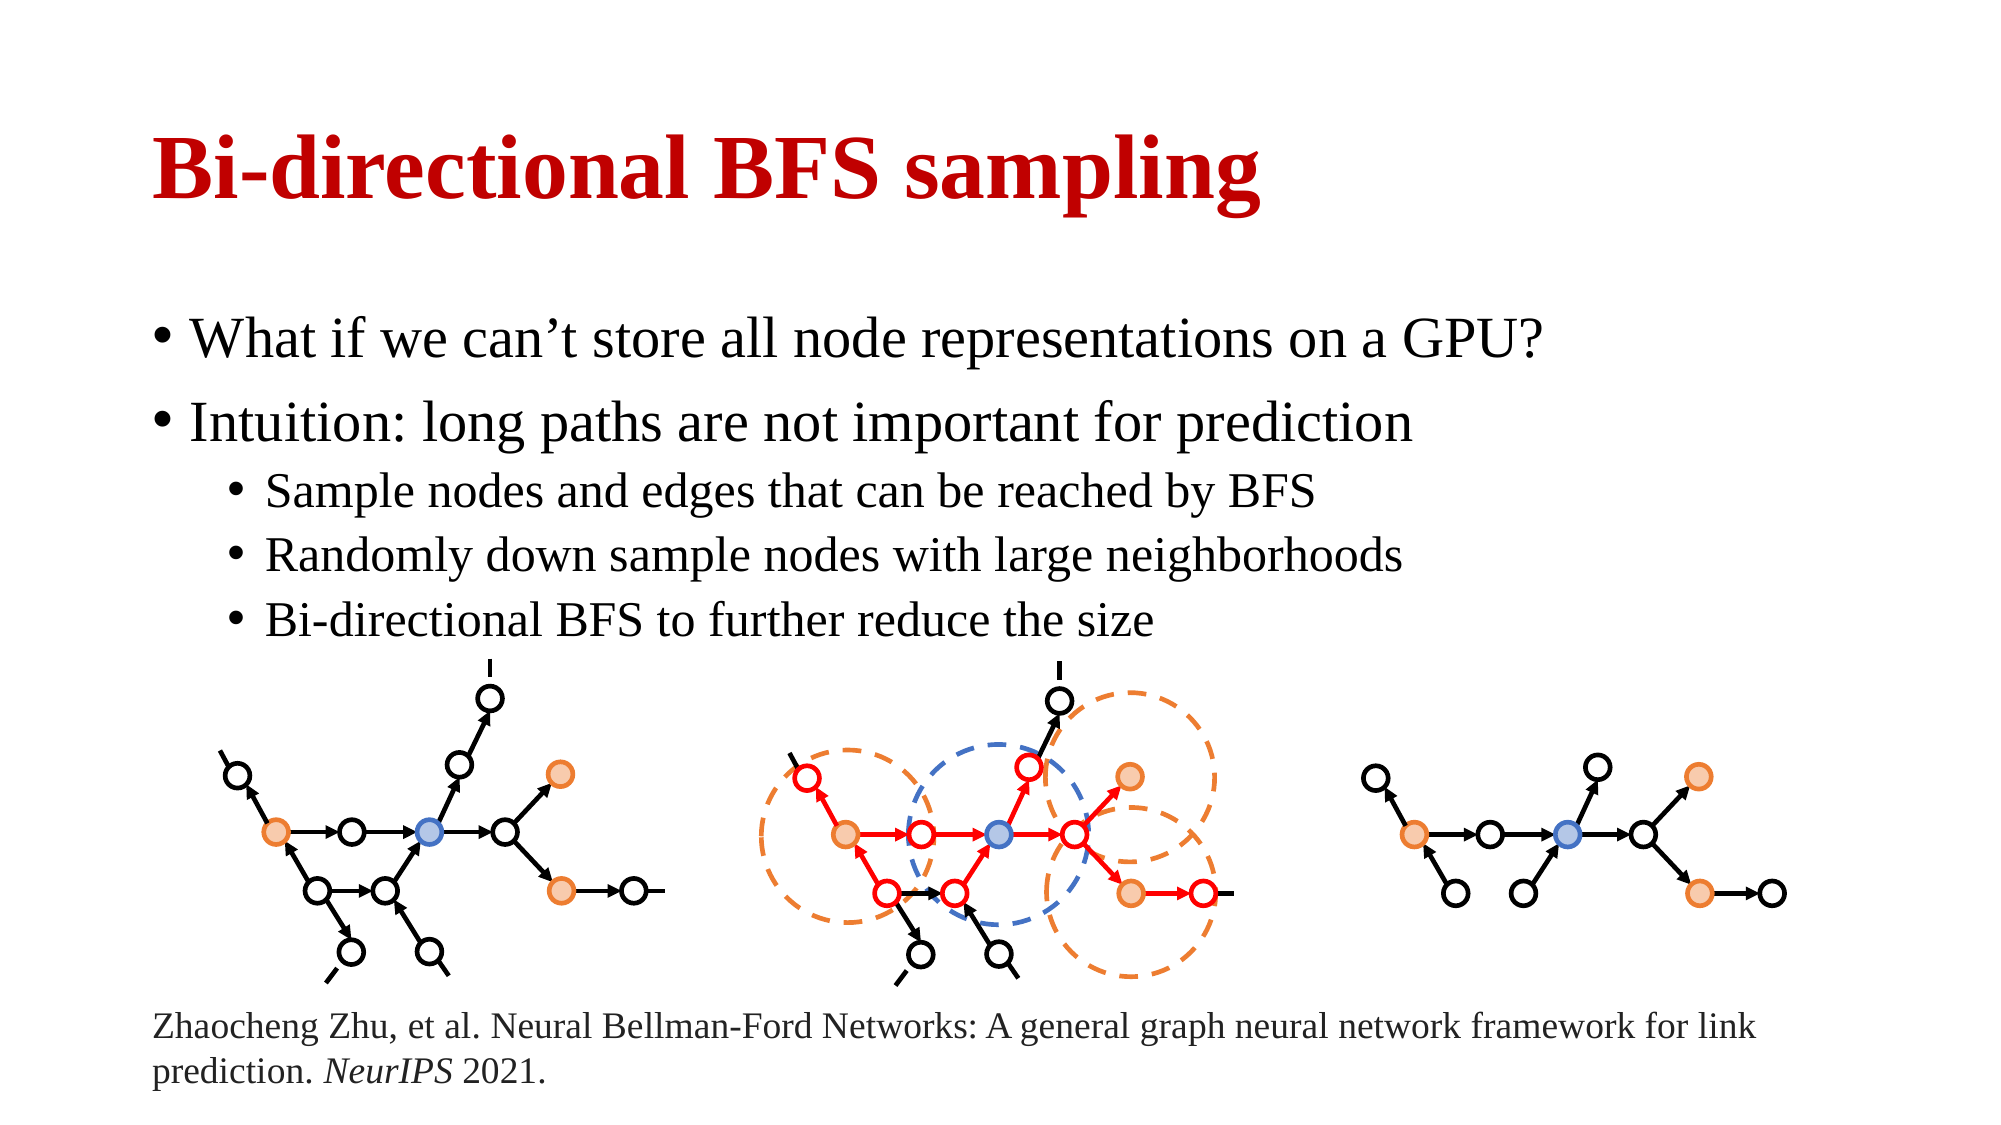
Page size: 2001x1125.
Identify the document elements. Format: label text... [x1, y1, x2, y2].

title Bi-directional BFS sampling [137, 59, 1863, 278]
list What if we can’t store all node representations on a GPU? Intuition: long paths are not important for prediction Sample nodes and edges that can be reached by BFS Randomly down sample nodes with large neighborhoods Bi-directional BFS to further reduce the size [137, 299, 1863, 993]
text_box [215, 658, 1785, 986]
text_box Zhaocheng Zhu, et al. Neural Bellman-Ford Networks: A general graph neural network framework for link prediction. NeurIPS 2021. [137, 993, 1920, 1099]
